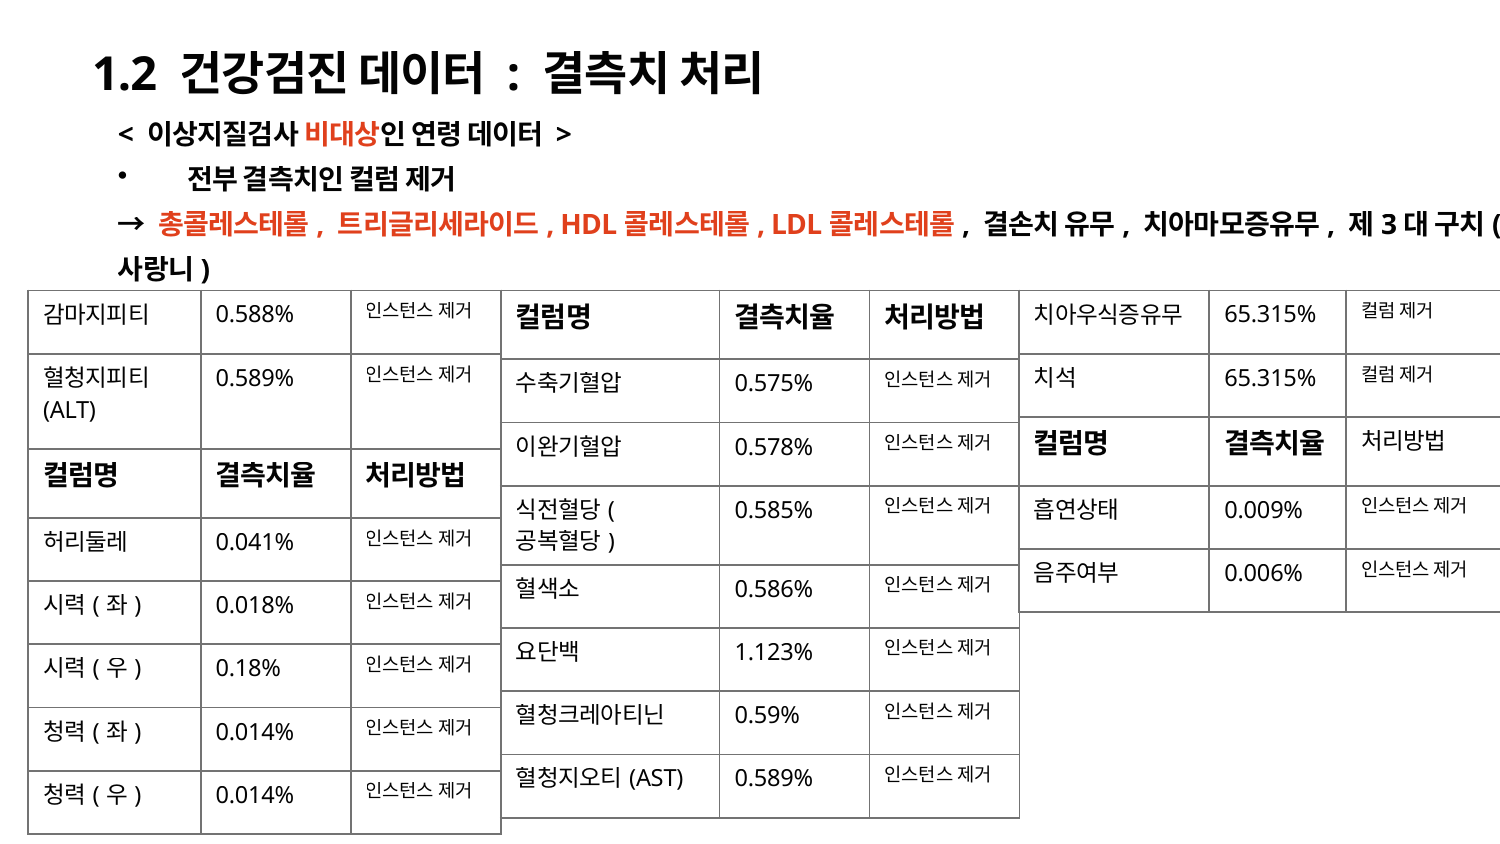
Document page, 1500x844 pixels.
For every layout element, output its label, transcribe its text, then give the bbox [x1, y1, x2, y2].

table_cell 시력(좌) [29, 582, 200, 643]
table_header 감마지피티 [29, 291, 200, 353]
table_cell 인스턴스 제거 [352, 582, 500, 643]
table_header 인스턴스 제거 [352, 291, 500, 353]
table_cell 인스턴스 제거 [870, 360, 1018, 422]
table_cell 치석 [1020, 355, 1208, 416]
table_cell 처리방법 [1347, 418, 1500, 485]
table_cell 인스턴스 제거 [870, 566, 1019, 627]
table_cell 0.009% [1210, 487, 1345, 548]
table_cell 식전혈당(공복혈당) [502, 487, 719, 564]
table_cell 결측치율 [202, 450, 350, 517]
table_cell 0.59% [720, 692, 869, 754]
table_cell 0.014% [202, 772, 350, 833]
table_cell 혈청크레아티닌 [502, 692, 719, 754]
table_header 치아우식증유무 [1020, 291, 1208, 353]
table_header 0.588% [202, 291, 350, 353]
table_cell 처리방법 [352, 450, 500, 517]
table_cell 수축기혈압 [502, 360, 719, 422]
table_cell 0.018% [202, 582, 350, 643]
table_cell 0.575% [720, 360, 869, 422]
table_cell 인스턴스 제거 [870, 629, 1019, 690]
table_cell 음주여부 [1020, 550, 1208, 611]
table_header 결측치율 [720, 291, 869, 358]
table_cell 인스턴스 제거 [1347, 487, 1500, 548]
table_header 컬럼 제거 [1347, 291, 1500, 353]
table_header 65.315% [1210, 291, 1345, 353]
table_cell 0.585% [720, 487, 869, 564]
text_box < 이상지질검사 비대상인 연령 데이터 > 전부 결측치인 컬럼 제거 → 총콜레스테롤, 트리글리세라이드, HDL콜레스테롤, LDL콜레스테롤, 결손치 유무, 치아마모증유무, 제3대 구치(사랑니) [103, 127, 1500, 264]
table_cell 청력(우) [29, 772, 200, 833]
table_cell 인스턴스 제거 [870, 692, 1019, 754]
table_cell 인스턴스 제거 [352, 645, 500, 707]
table_cell 청력(좌) [29, 708, 200, 770]
table_cell 시력(우) [29, 645, 200, 707]
text_box 1.2 건강검진 데이터 : 결측치 처리 [77, 43, 893, 100]
table_cell 0.18% [202, 645, 350, 707]
table_cell 흡연상태 [1020, 487, 1208, 548]
table_cell 컬럼명 [1020, 418, 1208, 485]
table_cell 인스턴스 제거 [352, 772, 500, 833]
table_cell 컬럼명 [29, 450, 200, 517]
table_cell 0.014% [202, 708, 350, 770]
table_cell 혈색소 [502, 566, 719, 627]
table_cell 인스턴스 제거 [870, 755, 1019, 817]
table_cell 허리둘레 [29, 519, 200, 580]
table_cell 0.041% [202, 519, 350, 580]
table_cell 혈청지피티(ALT) [29, 355, 200, 448]
table_cell 0.589% [202, 355, 350, 448]
table_cell 0.578% [720, 423, 869, 485]
table_cell 인스턴스 제거 [352, 355, 500, 448]
table_cell 결측치율 [1210, 418, 1345, 485]
table_cell 혈청지오티(AST) [502, 755, 719, 817]
table_cell 인스턴스 제거 [870, 487, 1018, 564]
table_cell 컬럼 제거 [1347, 355, 1500, 416]
table_cell 인스턴스 제거 [352, 519, 500, 580]
table_cell 65.315% [1210, 355, 1345, 416]
table_cell 0.586% [720, 566, 869, 627]
table_cell 0.006% [1210, 550, 1345, 611]
table_cell 인스턴스 제거 [1347, 550, 1500, 611]
table_header 컬럼명 [502, 291, 719, 358]
table_header 처리방법 [870, 291, 1018, 358]
table_cell 인스턴스 제거 [870, 423, 1018, 485]
table_cell 인스턴스 제거 [352, 708, 500, 770]
table_cell 1.123% [720, 629, 869, 690]
table_cell 요단백 [502, 629, 719, 690]
table_cell 0.589% [720, 755, 869, 817]
table_cell 이완기혈압 [502, 423, 719, 485]
